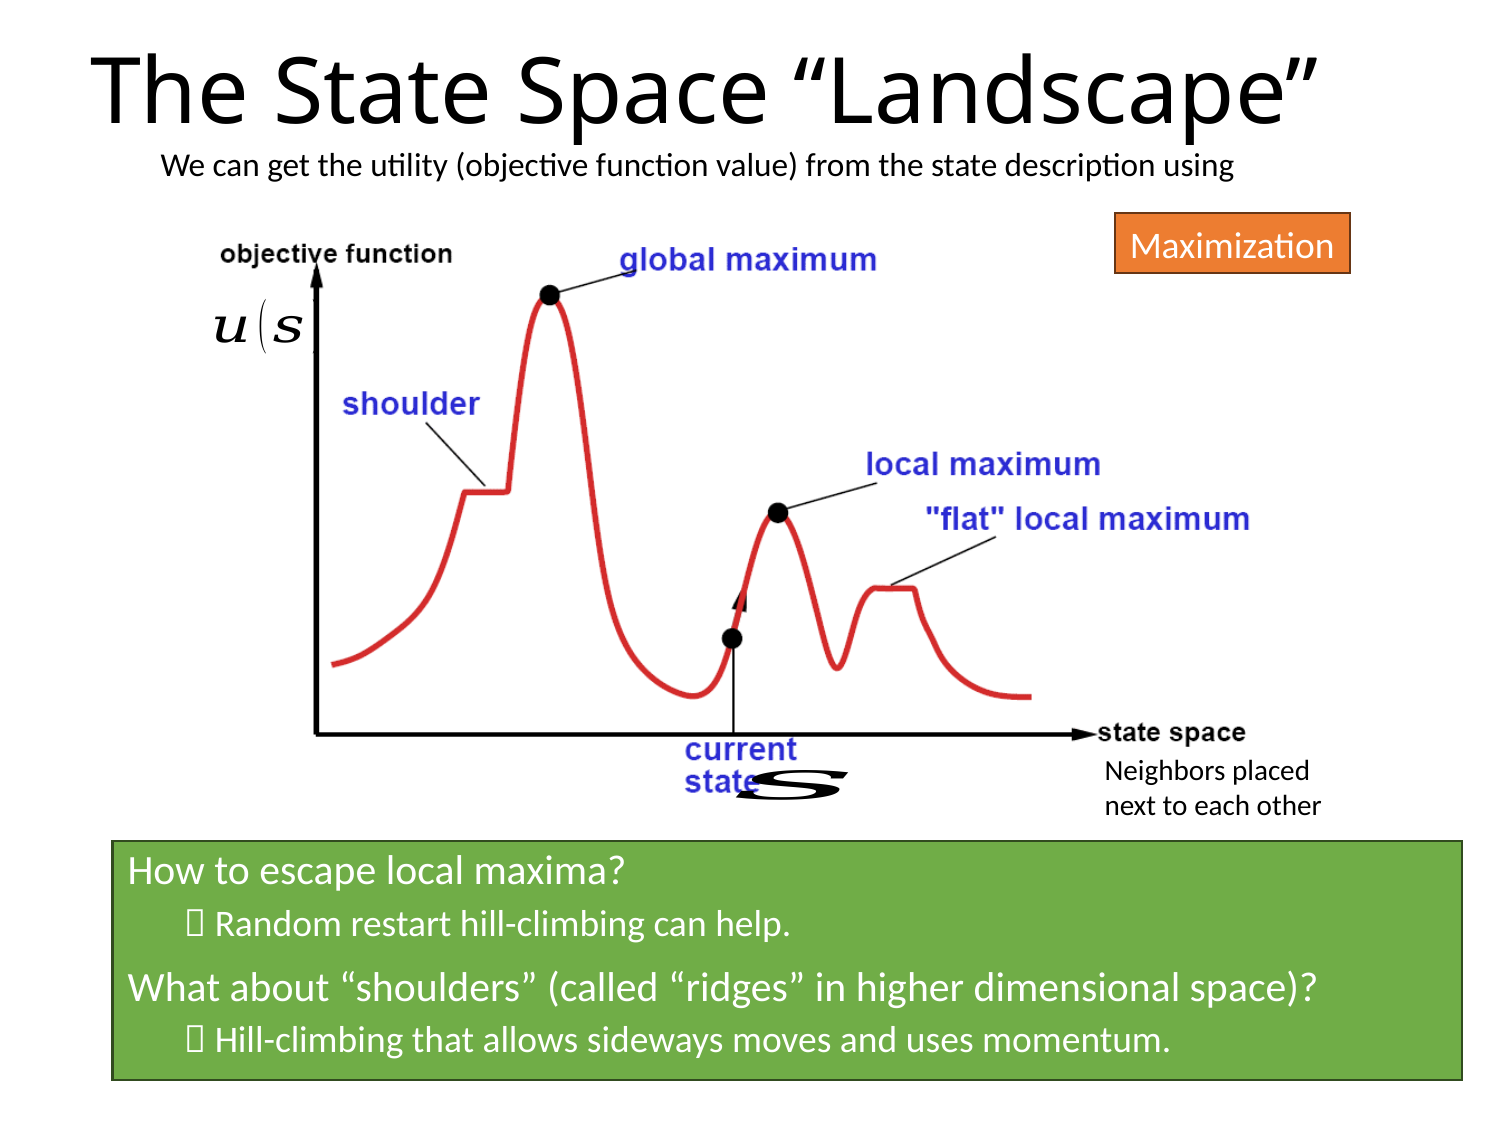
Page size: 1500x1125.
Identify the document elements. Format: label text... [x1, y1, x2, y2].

list How to escape local maxima?  Random restart hill-climbing can help. What about “shoulders” (called “ridges” in higher dimensional space)?  Hill-climbing that allows sideways moves and uses momentum. [111, 840, 1463, 1081]
title The State Space “Landscape” [75, 0, 1425, 188]
picture [212, 227, 1265, 805]
text_box Neighbors placed next to each other [1089, 743, 1375, 829]
text_box Maximization [1114, 212, 1351, 274]
